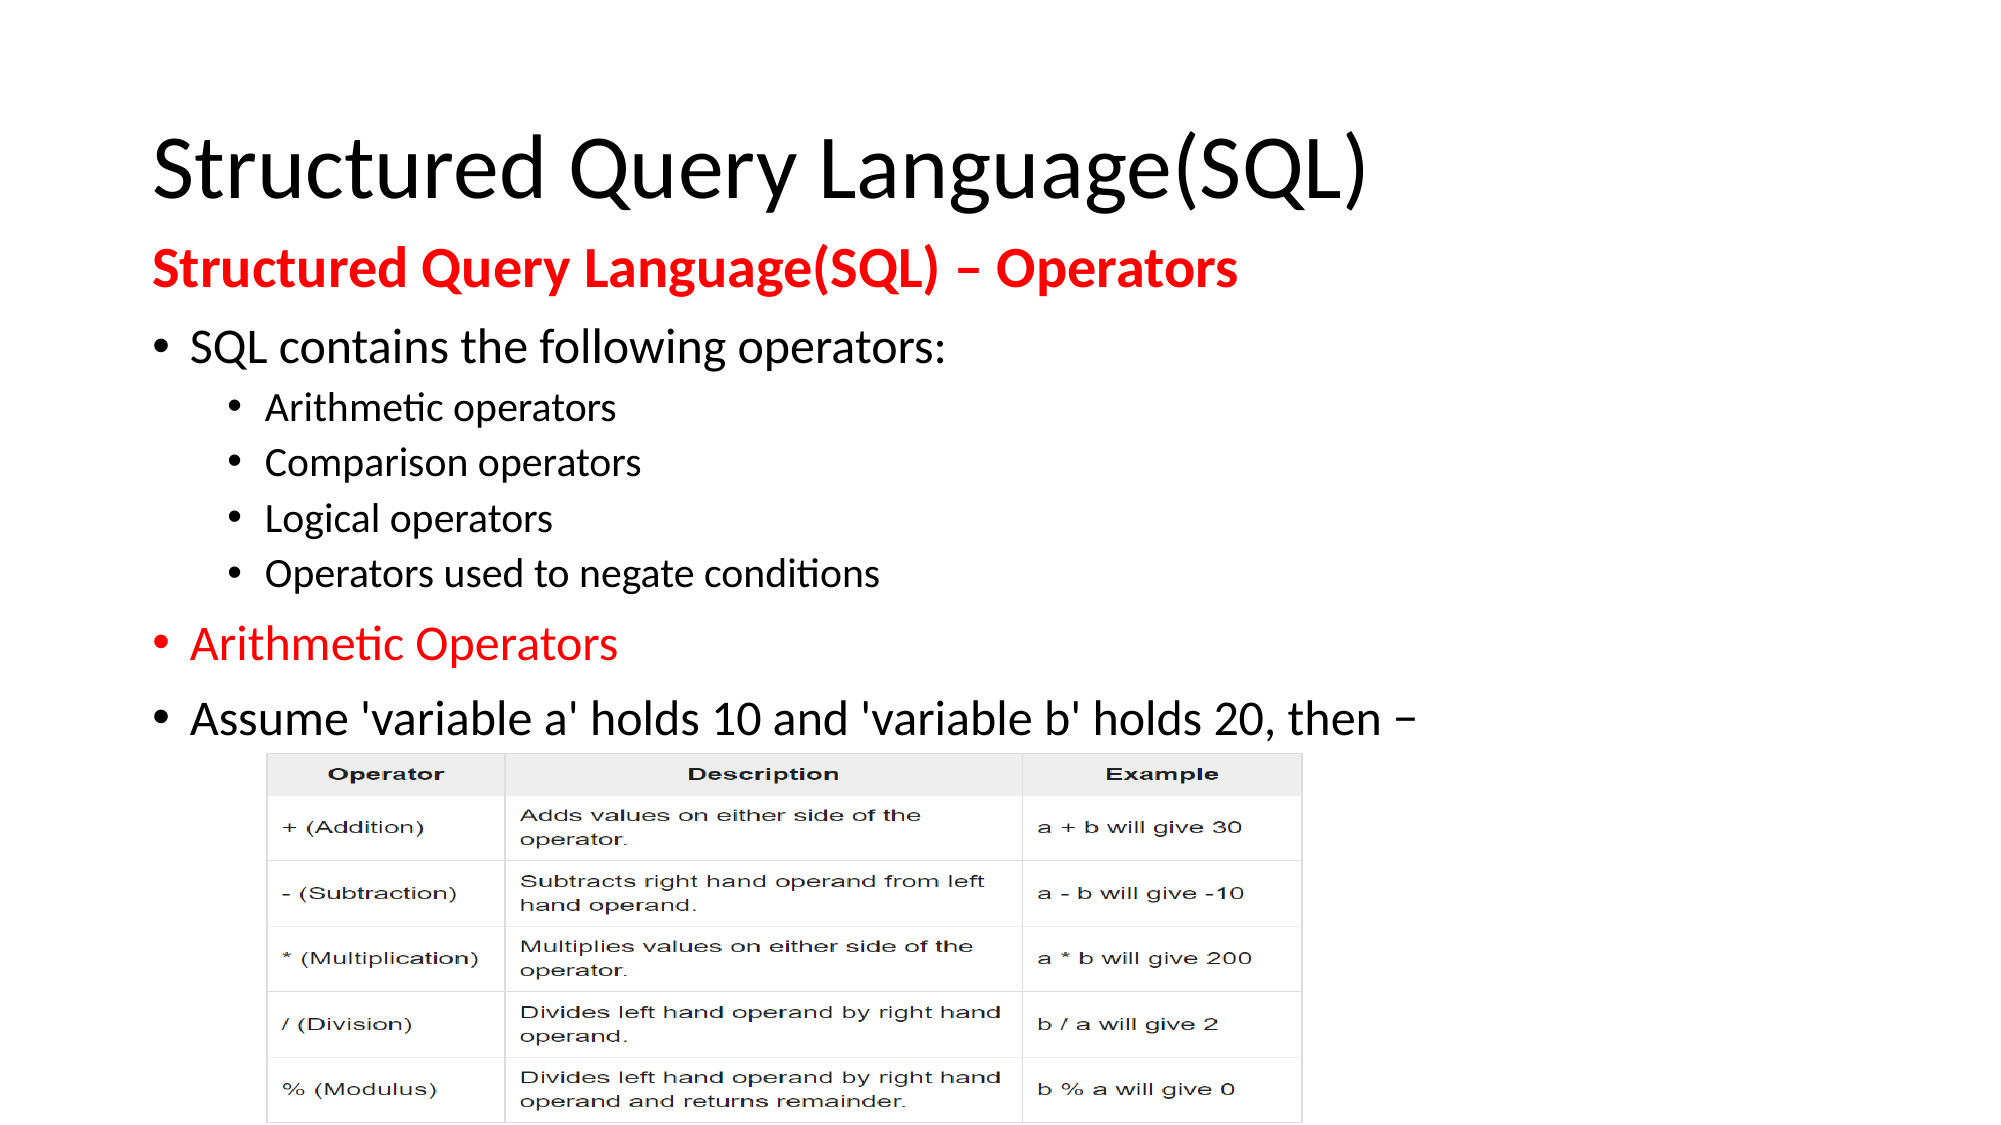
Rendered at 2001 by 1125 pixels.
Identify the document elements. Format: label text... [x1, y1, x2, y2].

list Structured Query Language(SQL) – Operators SQL contains the following operators: Arithmetic operators Comparison operators Logical operators Operators used to negate conditions Arithmetic Operators Assume 'variable a' holds 10 and 'variable b' holds 20, then − [137, 229, 1863, 1093]
picture [255, 746, 1315, 1125]
title Structured Query Language(SQL) [137, 59, 1863, 229]
